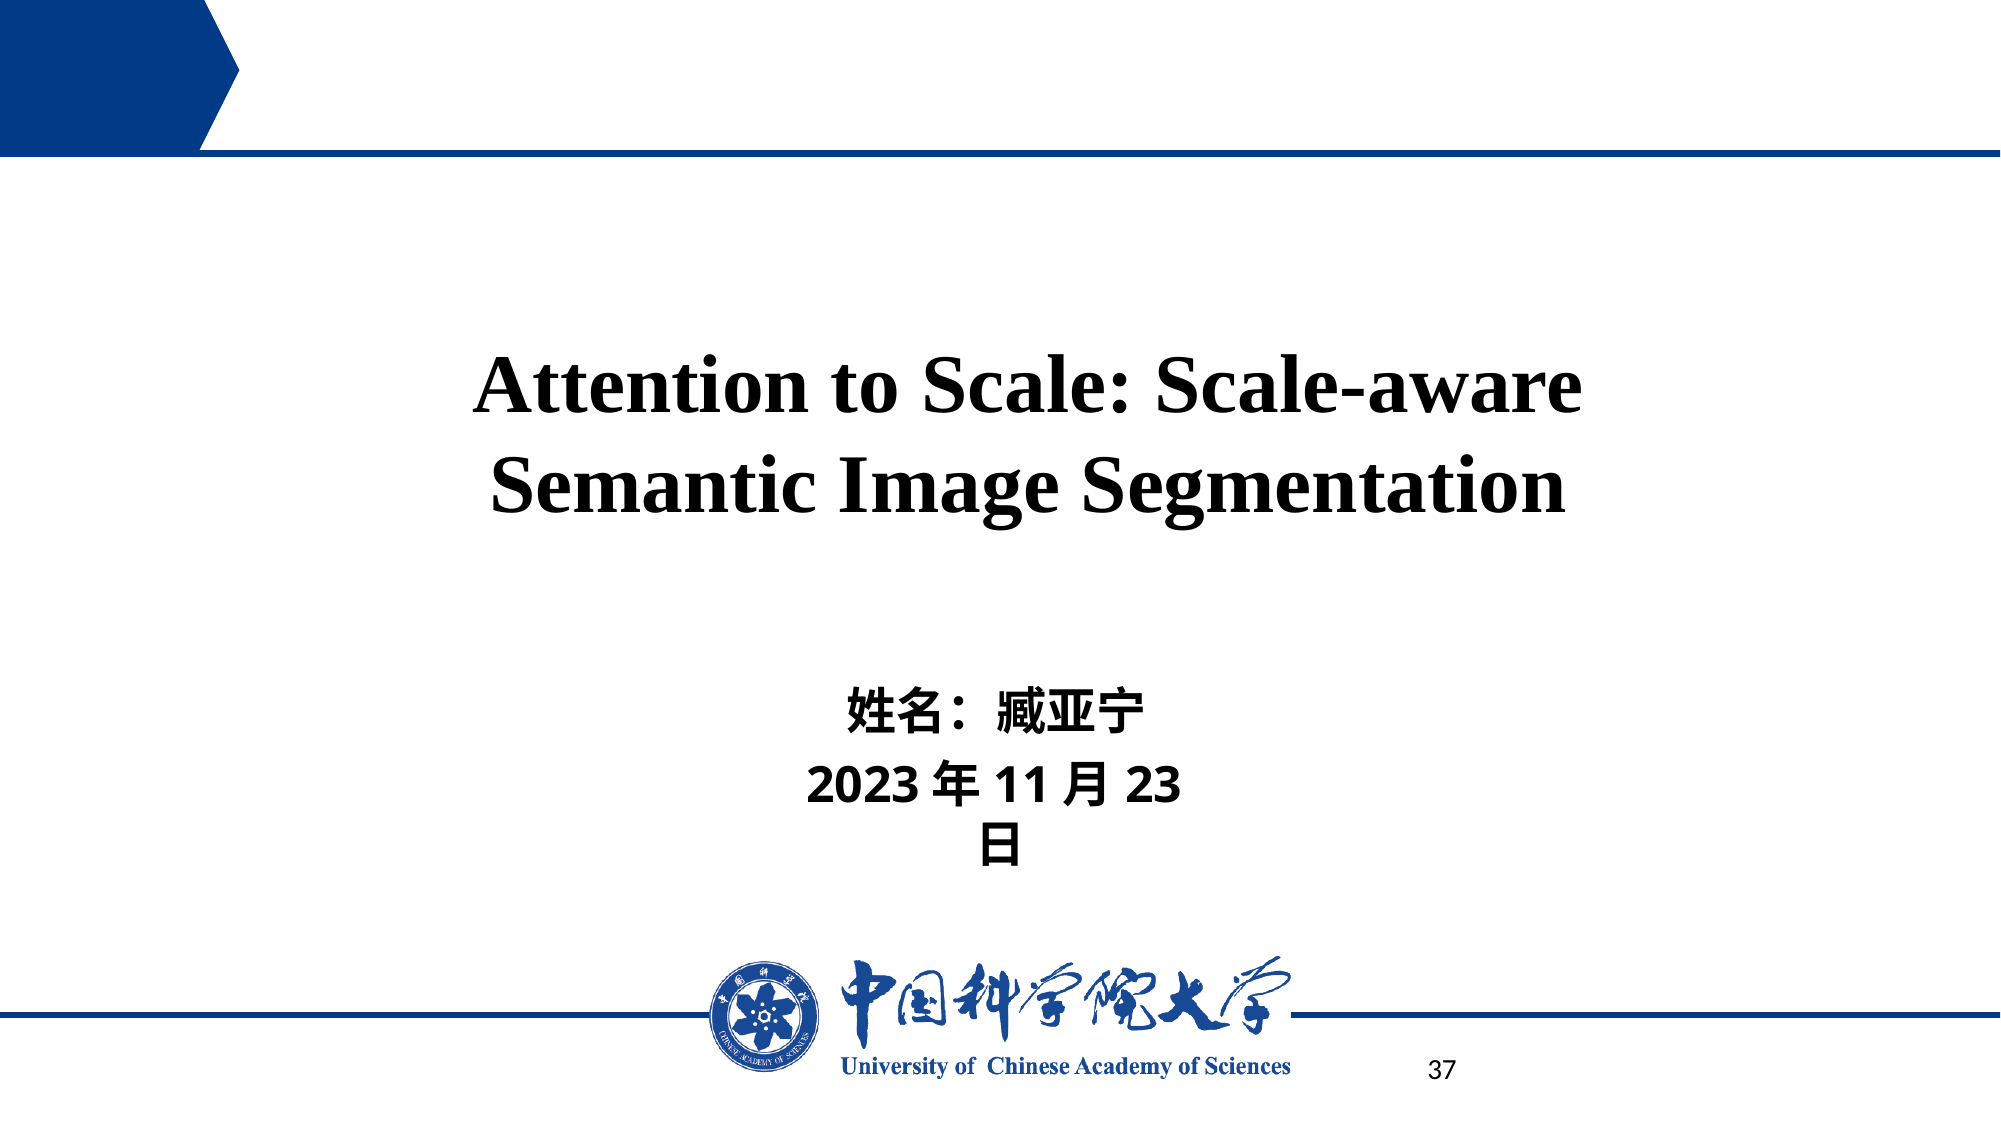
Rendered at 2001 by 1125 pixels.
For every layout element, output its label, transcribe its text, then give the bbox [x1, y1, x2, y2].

footer [662, 1042, 1338, 1103]
text_box Attention to Scale: Scale-aware Semantic Image Segmentation [293, 321, 1763, 537]
text_box 2023年11月23日 [790, 745, 1210, 880]
picture [709, 956, 1291, 1079]
text_box 姓名：臧亚宁 [831, 672, 1169, 745]
slide_number 37 [1412, 1042, 1863, 1103]
